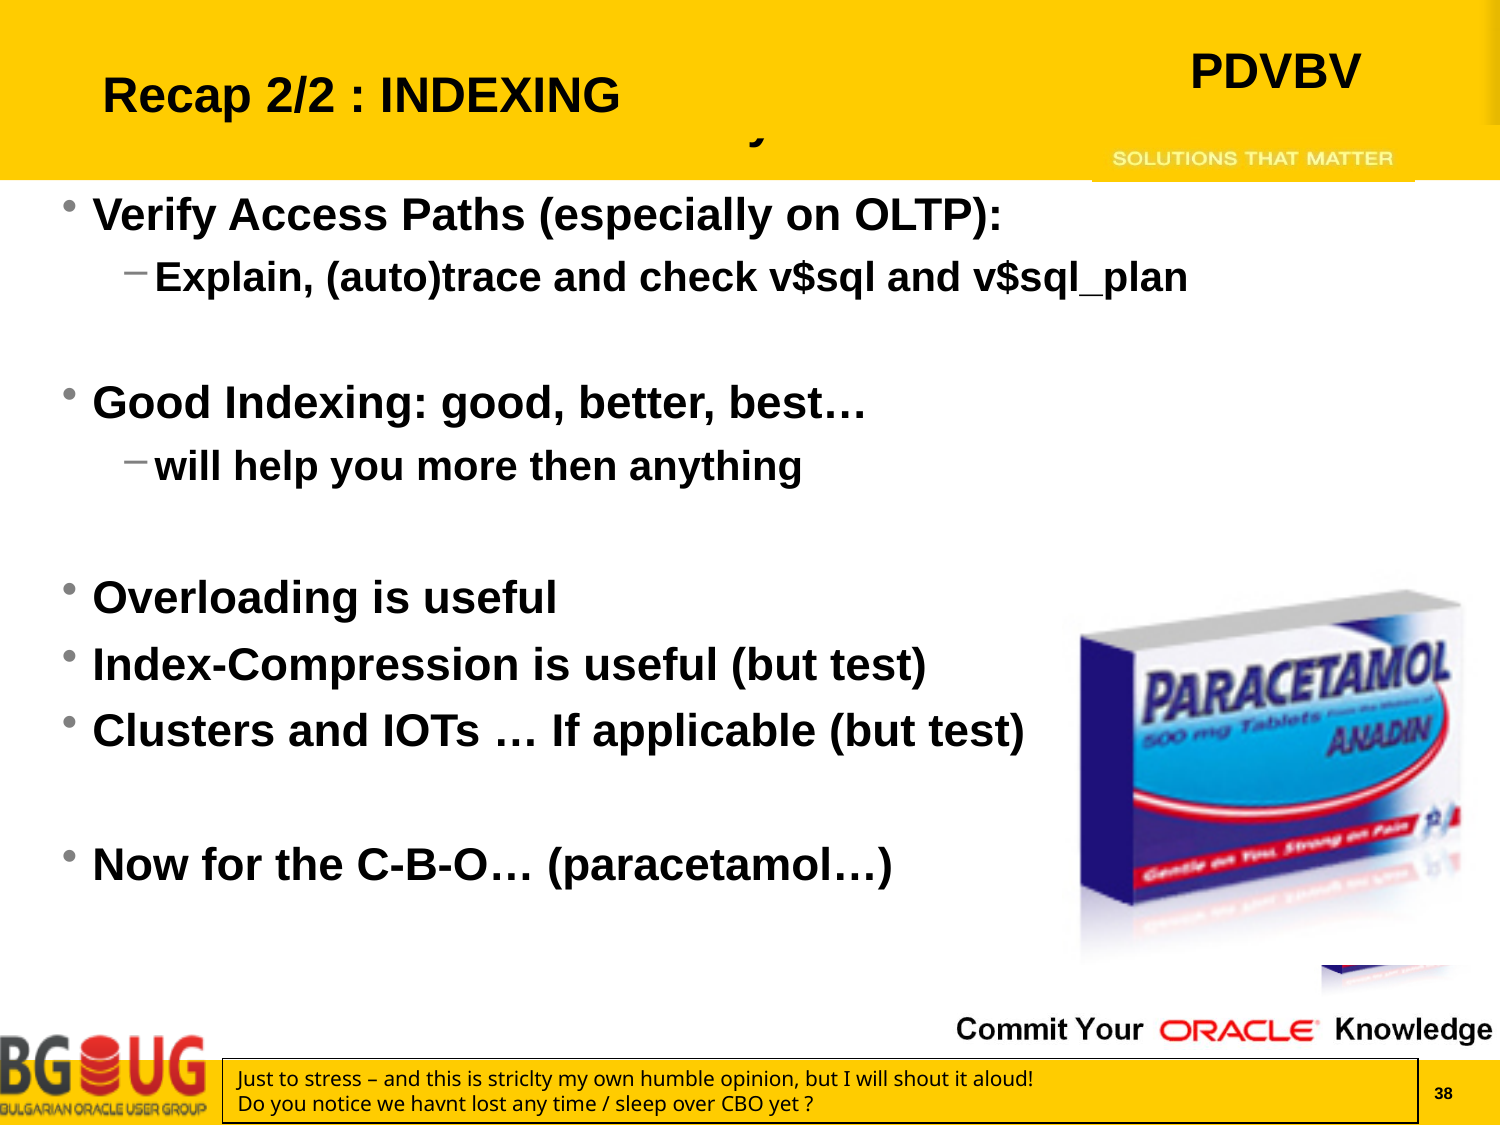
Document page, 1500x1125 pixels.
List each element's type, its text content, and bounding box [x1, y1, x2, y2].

slide_number 38 [1418, 1074, 1468, 1100]
list Verify Access Paths (especially on OLTP): Explain, (auto)trace and check v$sql and v$sql_plan Good Indexing: good, better, best… will help you more then anything Overloading is useful Index-Compression is useful (but test) Clusters and IOTs … If applicable (but test) Now for the C-B-O… (paracetamol…) [46, 187, 1430, 997]
picture [1160, 0, 1500, 125]
picture [952, 1011, 1500, 1050]
text_box Just to stress – and this is striclty my own humble opinion, but I will shout it aloud! Do you notice we havnt lost any time / sleep over CBO yet ? [222, 1058, 1418, 1123]
picture [0, 1034, 207, 1121]
picture [1092, 137, 1415, 182]
title Recap 2/2 : INDEXING [86, 45, 1063, 139]
picture [1062, 549, 1478, 997]
